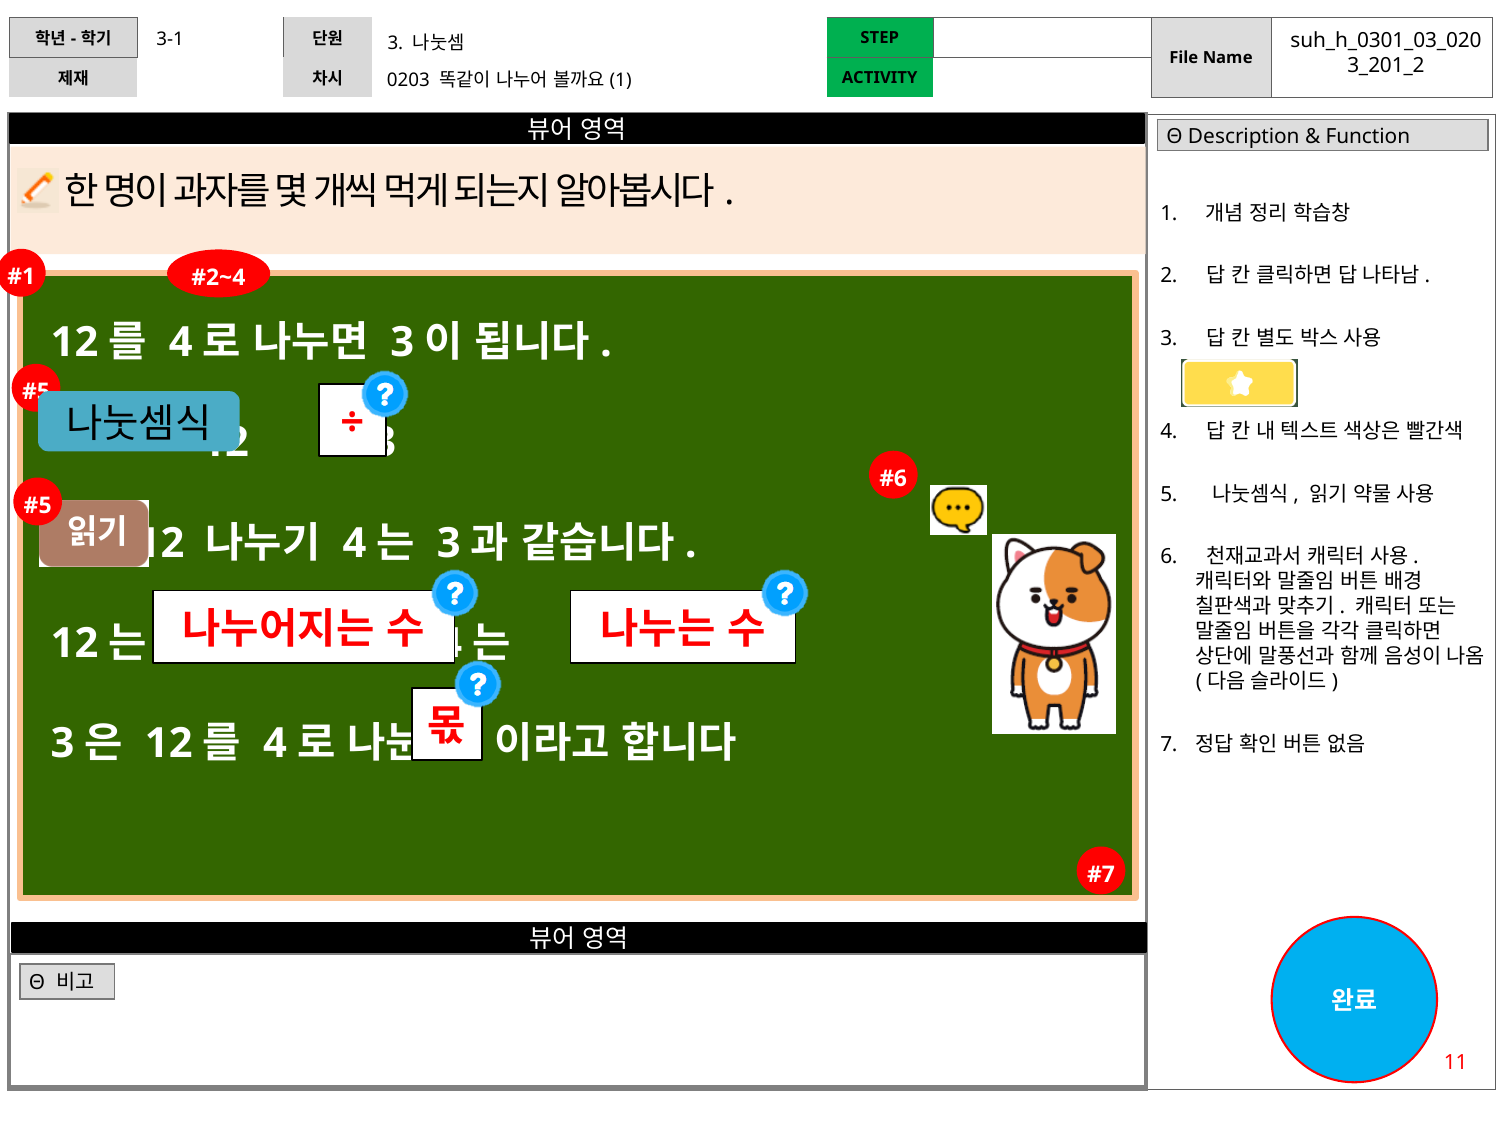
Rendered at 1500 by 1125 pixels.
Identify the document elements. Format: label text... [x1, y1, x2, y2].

picture [424, 564, 485, 624]
text_box #1 [0, 246, 48, 299]
text_box 한 명이 과자를 몇 개씩 먹게 되는지 알아봅시다. [49, 160, 1136, 220]
text_box #6 [866, 448, 920, 501]
text_box 0203 똑같이 나누어 볼까요(1) [372, 75, 821, 96]
text_box [9, 145, 1148, 256]
picture [1180, 358, 1298, 407]
picture [930, 485, 987, 536]
text_box #7 [1074, 844, 1128, 897]
text_box 나누어지는 수 [152, 590, 455, 663]
table_header Θ Description & Function [1158, 120, 1487, 150]
text_box 나누는 수 [570, 590, 796, 663]
text_box 개념 정리 학습창 답 칸 클릭하면 답 나타남. 답 칸 별도 박스 사용 답 칸 내 텍스트 색상은 빨간색 나눗셈식, 읽기 약물 사용 천재교과서 캐릭터 사용. 캐릭터와 말줄임 버튼 배경 칠판색과 맞추기. 캐릭터 또는 말줄임 버튼을 각각 클릭하면 상단에 말풍선과 함께 음성이 나옴 (다음 슬라이드) 정답 확인 버튼 없음 [1145, 160, 1500, 763]
text_box 몫 [411, 687, 482, 761]
text_box #5 [9, 361, 63, 414]
text_box suh_h_0301_03_0203_201_2 [1271, 75, 1500, 84]
picture [354, 365, 415, 424]
picture [755, 564, 816, 624]
text_box [0, 0, 1500, 75]
text_box 완료 [1269, 914, 1440, 1085]
text_box #5 [11, 475, 64, 528]
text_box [39, 500, 155, 567]
text_box #2~4 [164, 247, 273, 300]
text_box 문제 3 [926, 487, 1119, 740]
picture [448, 654, 509, 714]
text_box 나눗셈식 [35, 389, 242, 454]
text_box ÷ [318, 383, 386, 457]
text_box 12를 4로 나누면 3이 됩니다. 12 4=3 12 나누기 4는 3과 같습니다. 12는 , 4는 , 3은 12를 4로 나눈 이라고 합니다 [35, 257, 857, 773]
text_box [18, 271, 1137, 900]
picture [991, 534, 1117, 734]
picture [17, 168, 59, 213]
